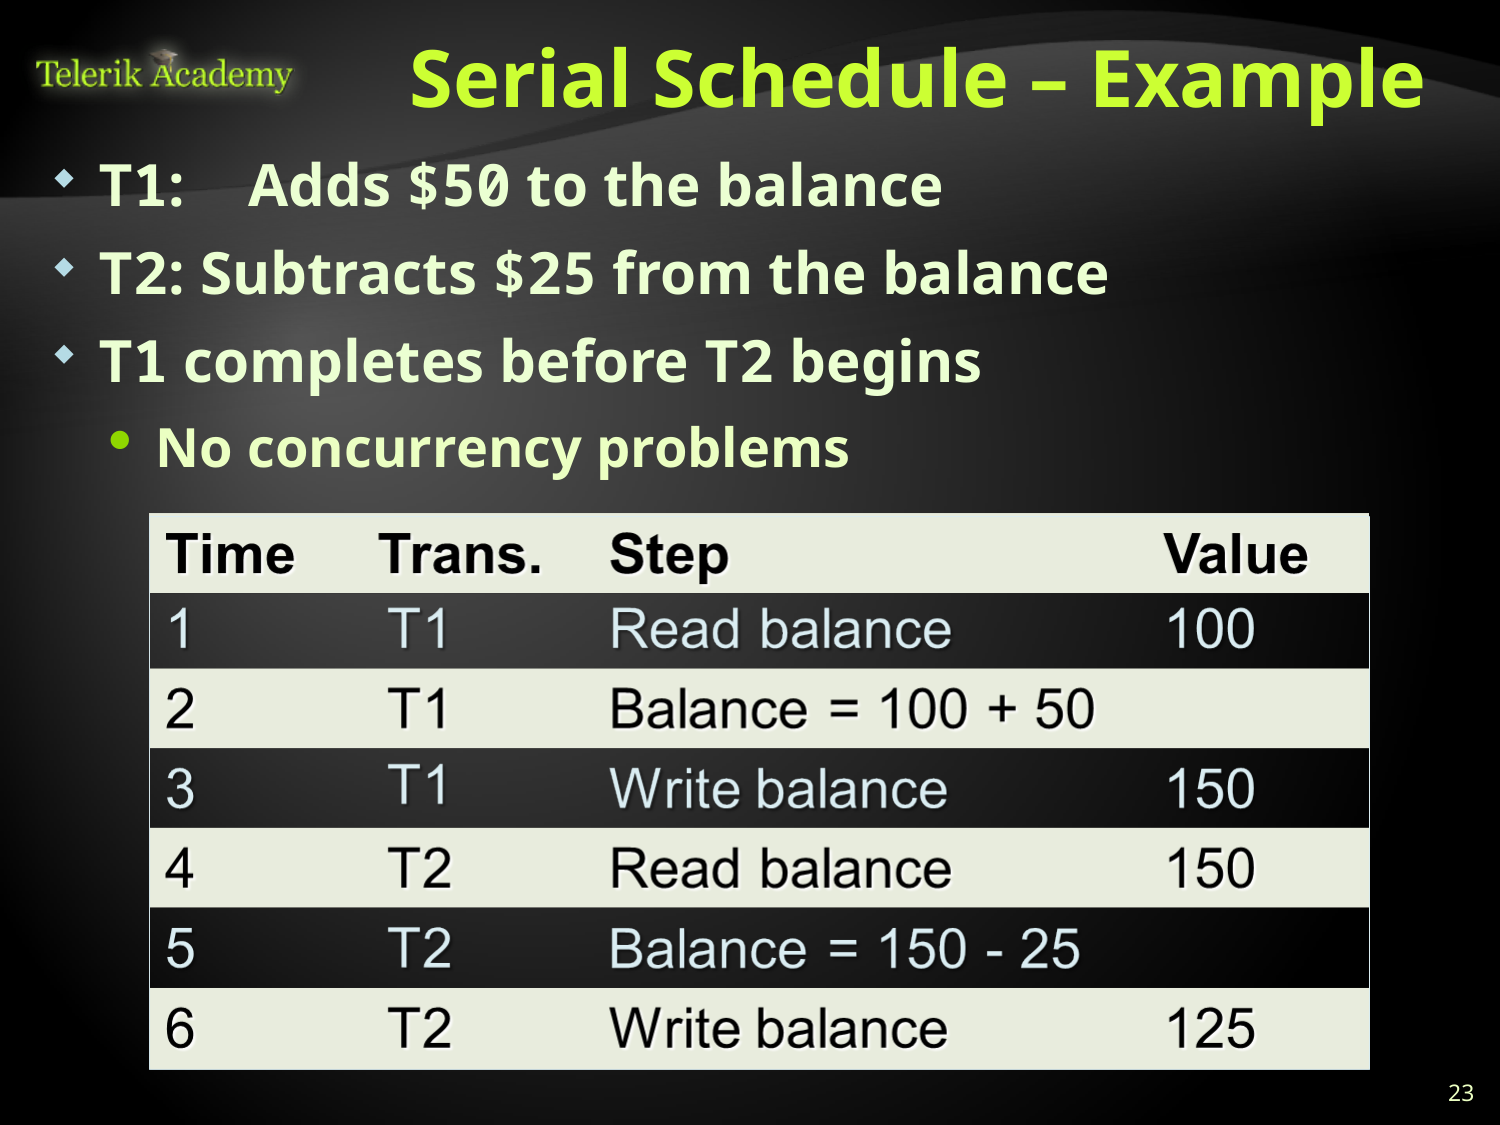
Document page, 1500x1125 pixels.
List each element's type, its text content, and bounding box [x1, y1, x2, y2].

list T1: Adds $50 to the balance T2: Subtracts $25 from the balance T1 completes before T2 begins No concurrency problems [37, 149, 1463, 1100]
text_box 23 [1414, 1075, 1490, 1113]
picture [0, 0, 1500, 1125]
title Serial Schedule – Example [300, 12, 1463, 149]
